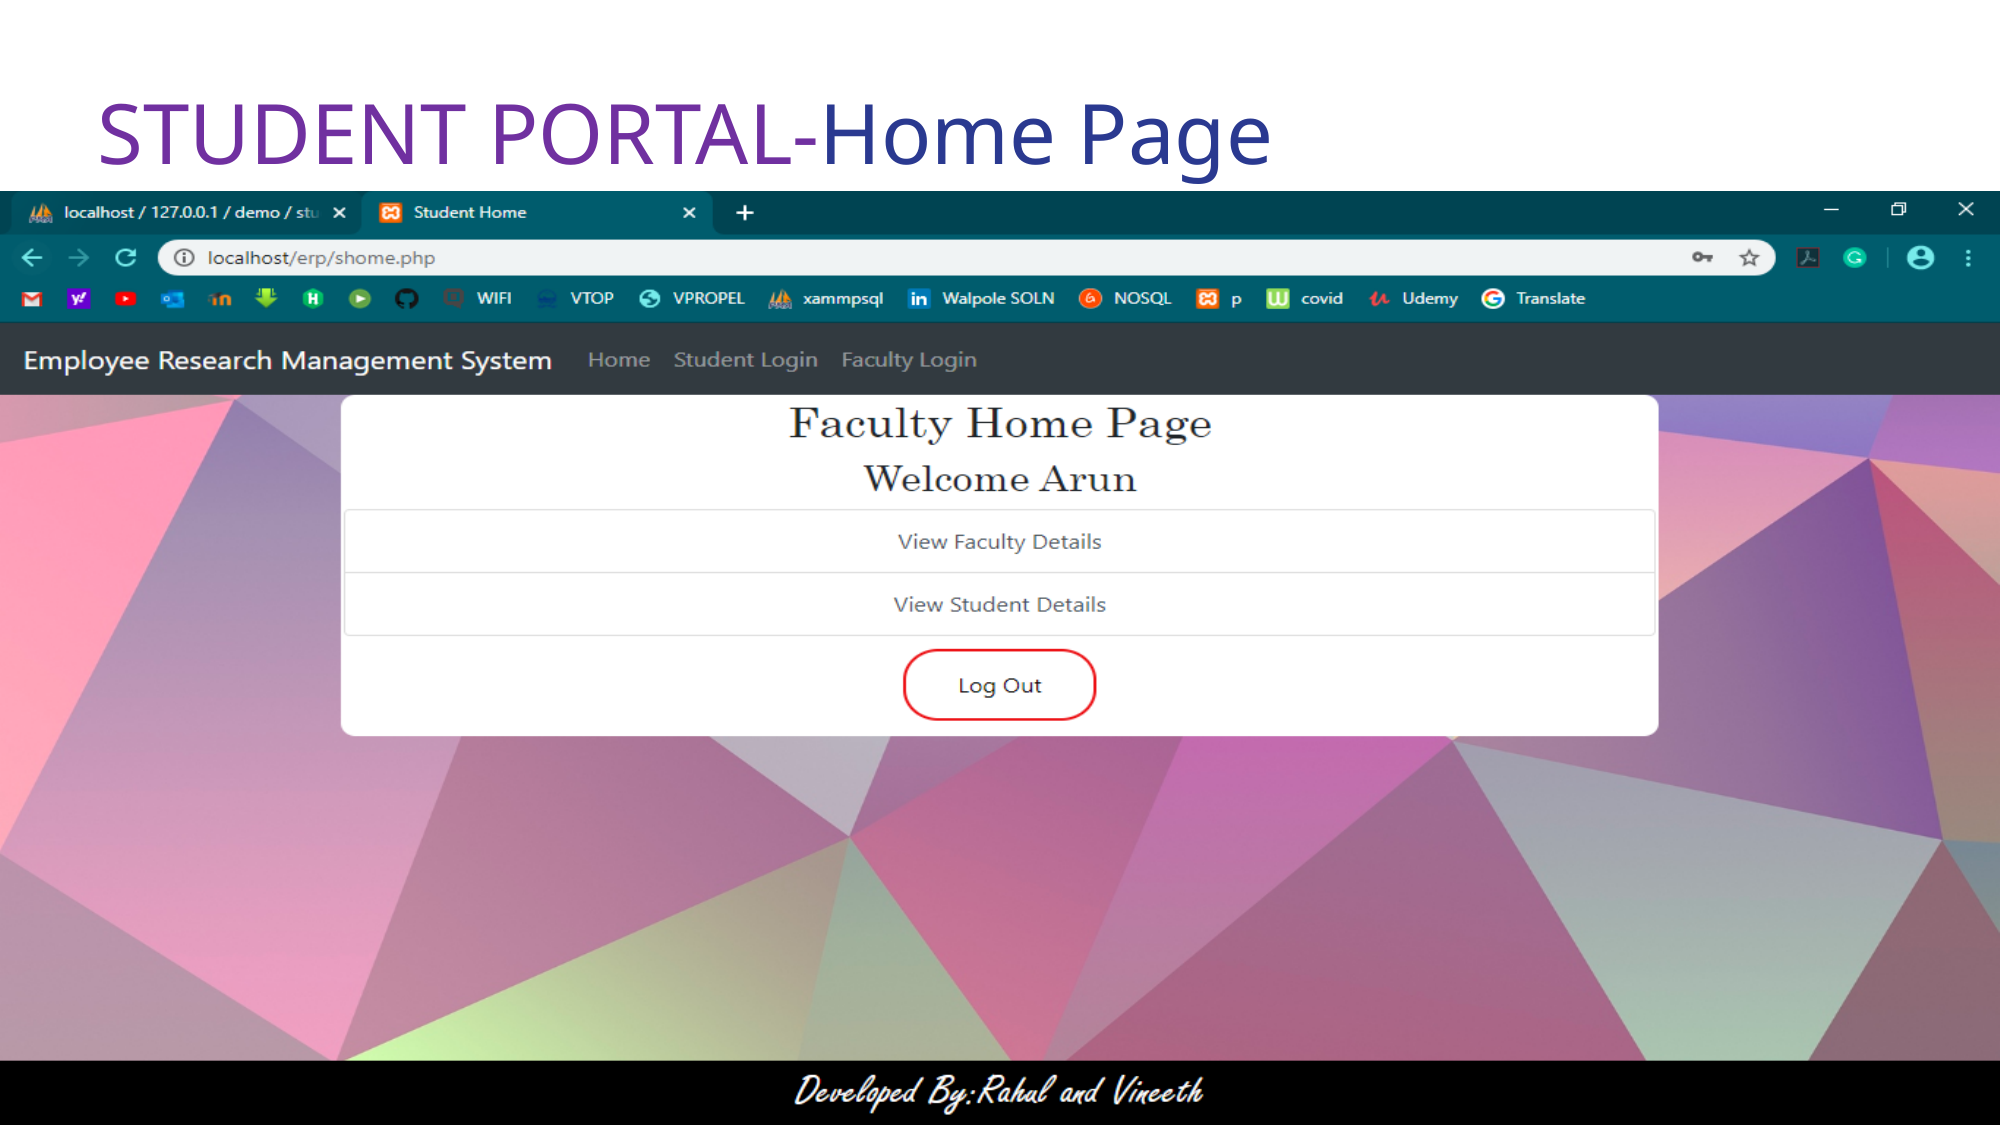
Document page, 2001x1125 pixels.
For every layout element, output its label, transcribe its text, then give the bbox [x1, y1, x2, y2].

title STUDENT PORTAL-Home Page [82, 24, 1808, 187]
picture [0, 190, 2000, 1125]
